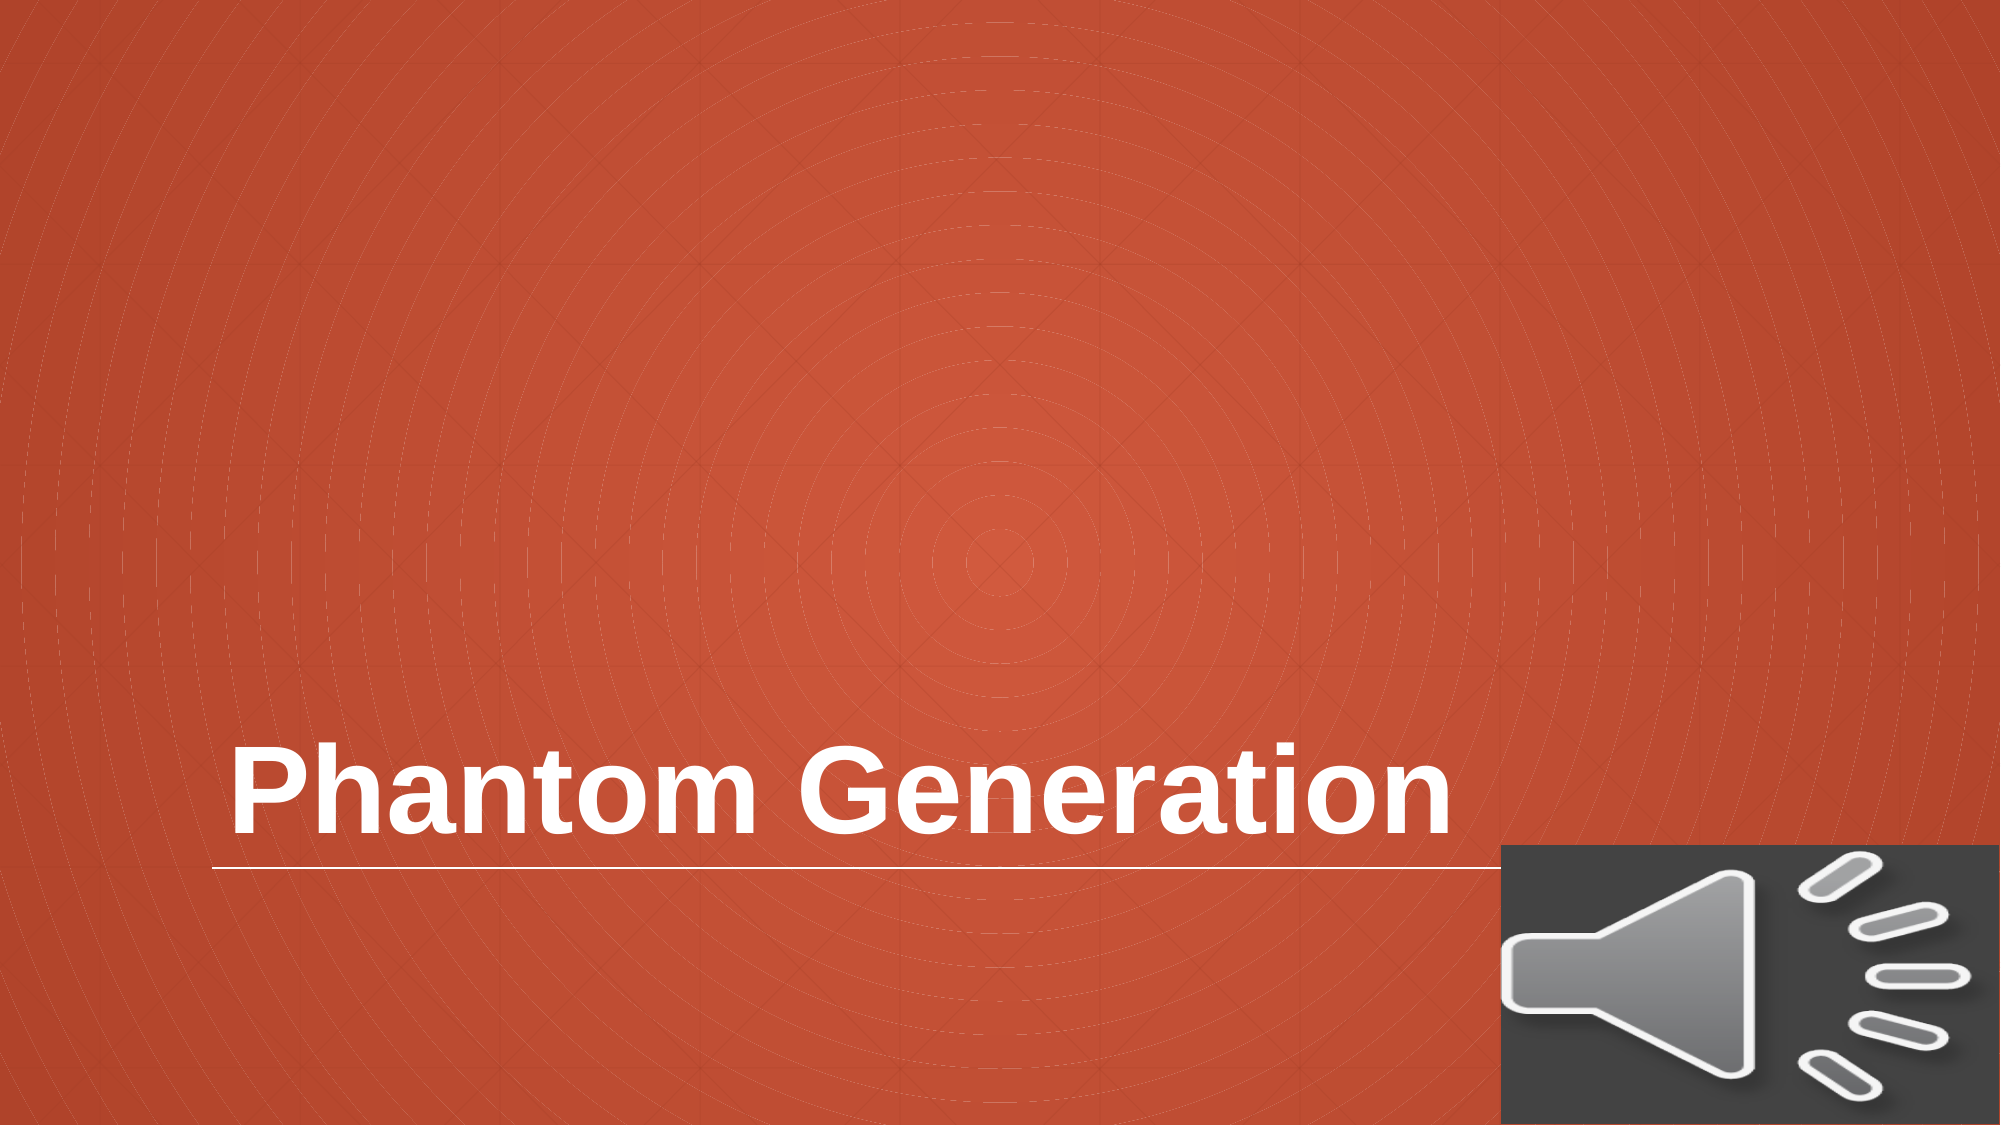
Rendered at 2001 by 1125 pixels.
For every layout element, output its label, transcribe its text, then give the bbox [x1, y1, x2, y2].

title Phantom Generation [212, 416, 1788, 867]
picture [1499, 843, 2000, 1125]
